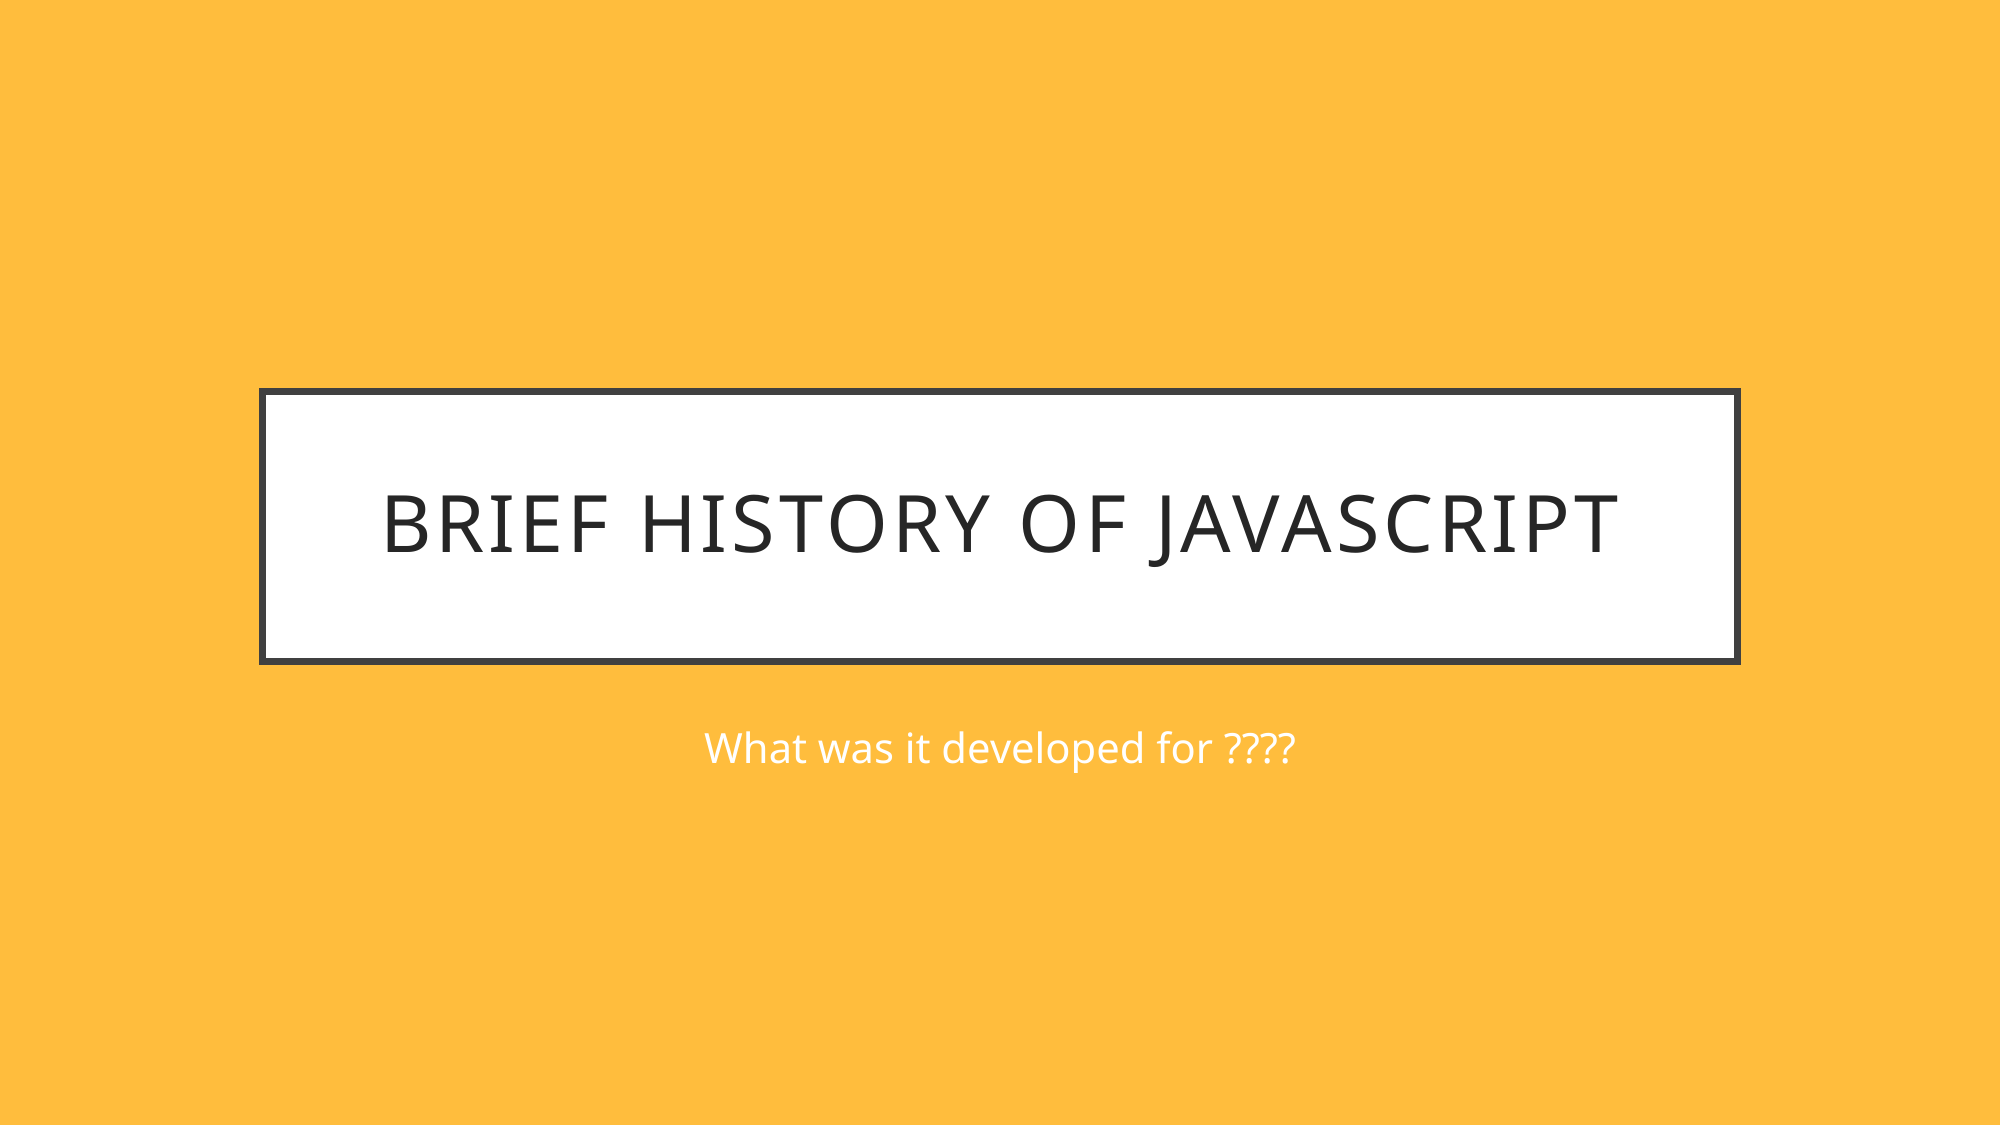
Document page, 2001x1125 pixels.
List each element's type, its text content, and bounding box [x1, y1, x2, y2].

list What was it developed for ???? [442, 713, 1558, 922]
title Brief history of JavaScript [259, 388, 1741, 665]
